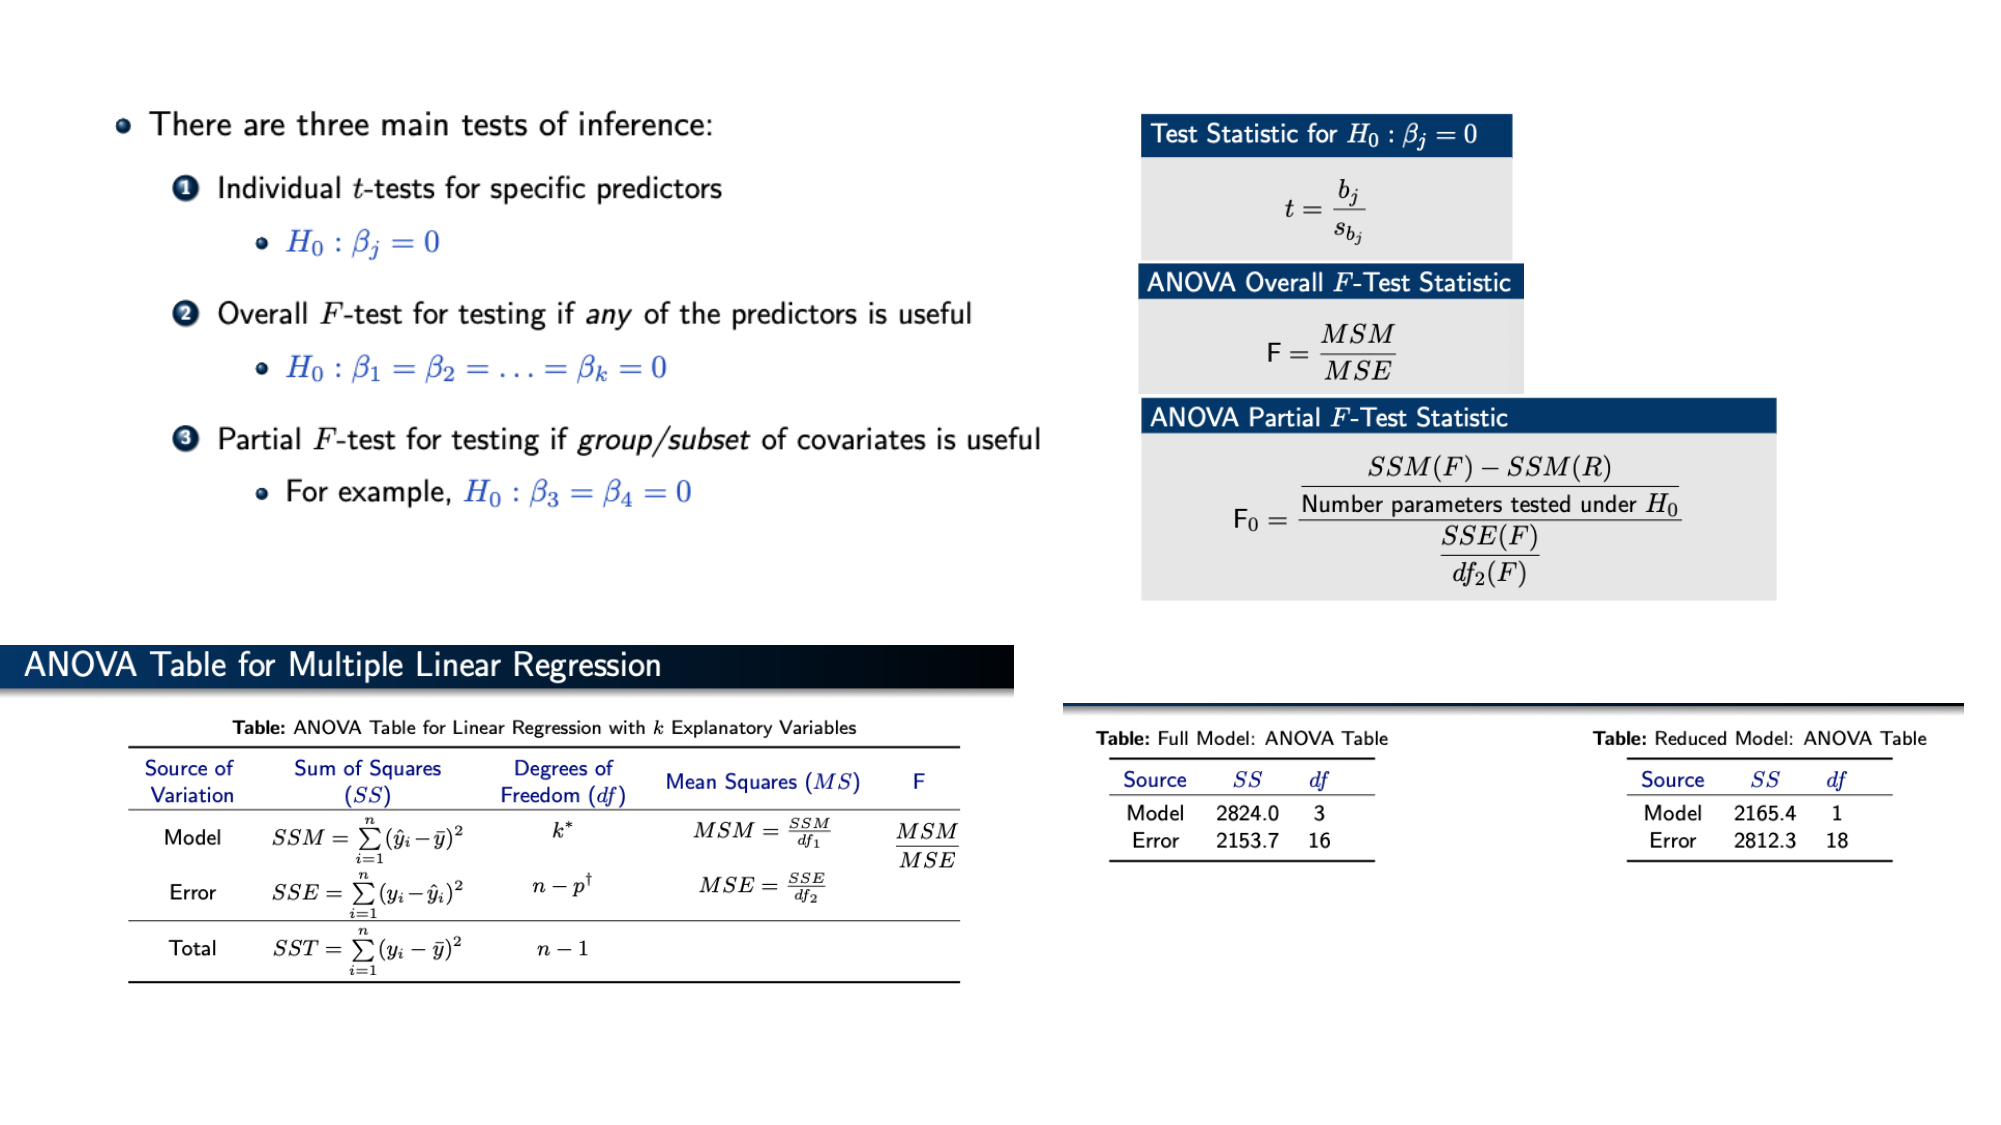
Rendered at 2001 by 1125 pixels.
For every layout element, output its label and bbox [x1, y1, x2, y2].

picture [0, 645, 1014, 1005]
picture [1063, 703, 1964, 877]
picture [94, 62, 1781, 605]
